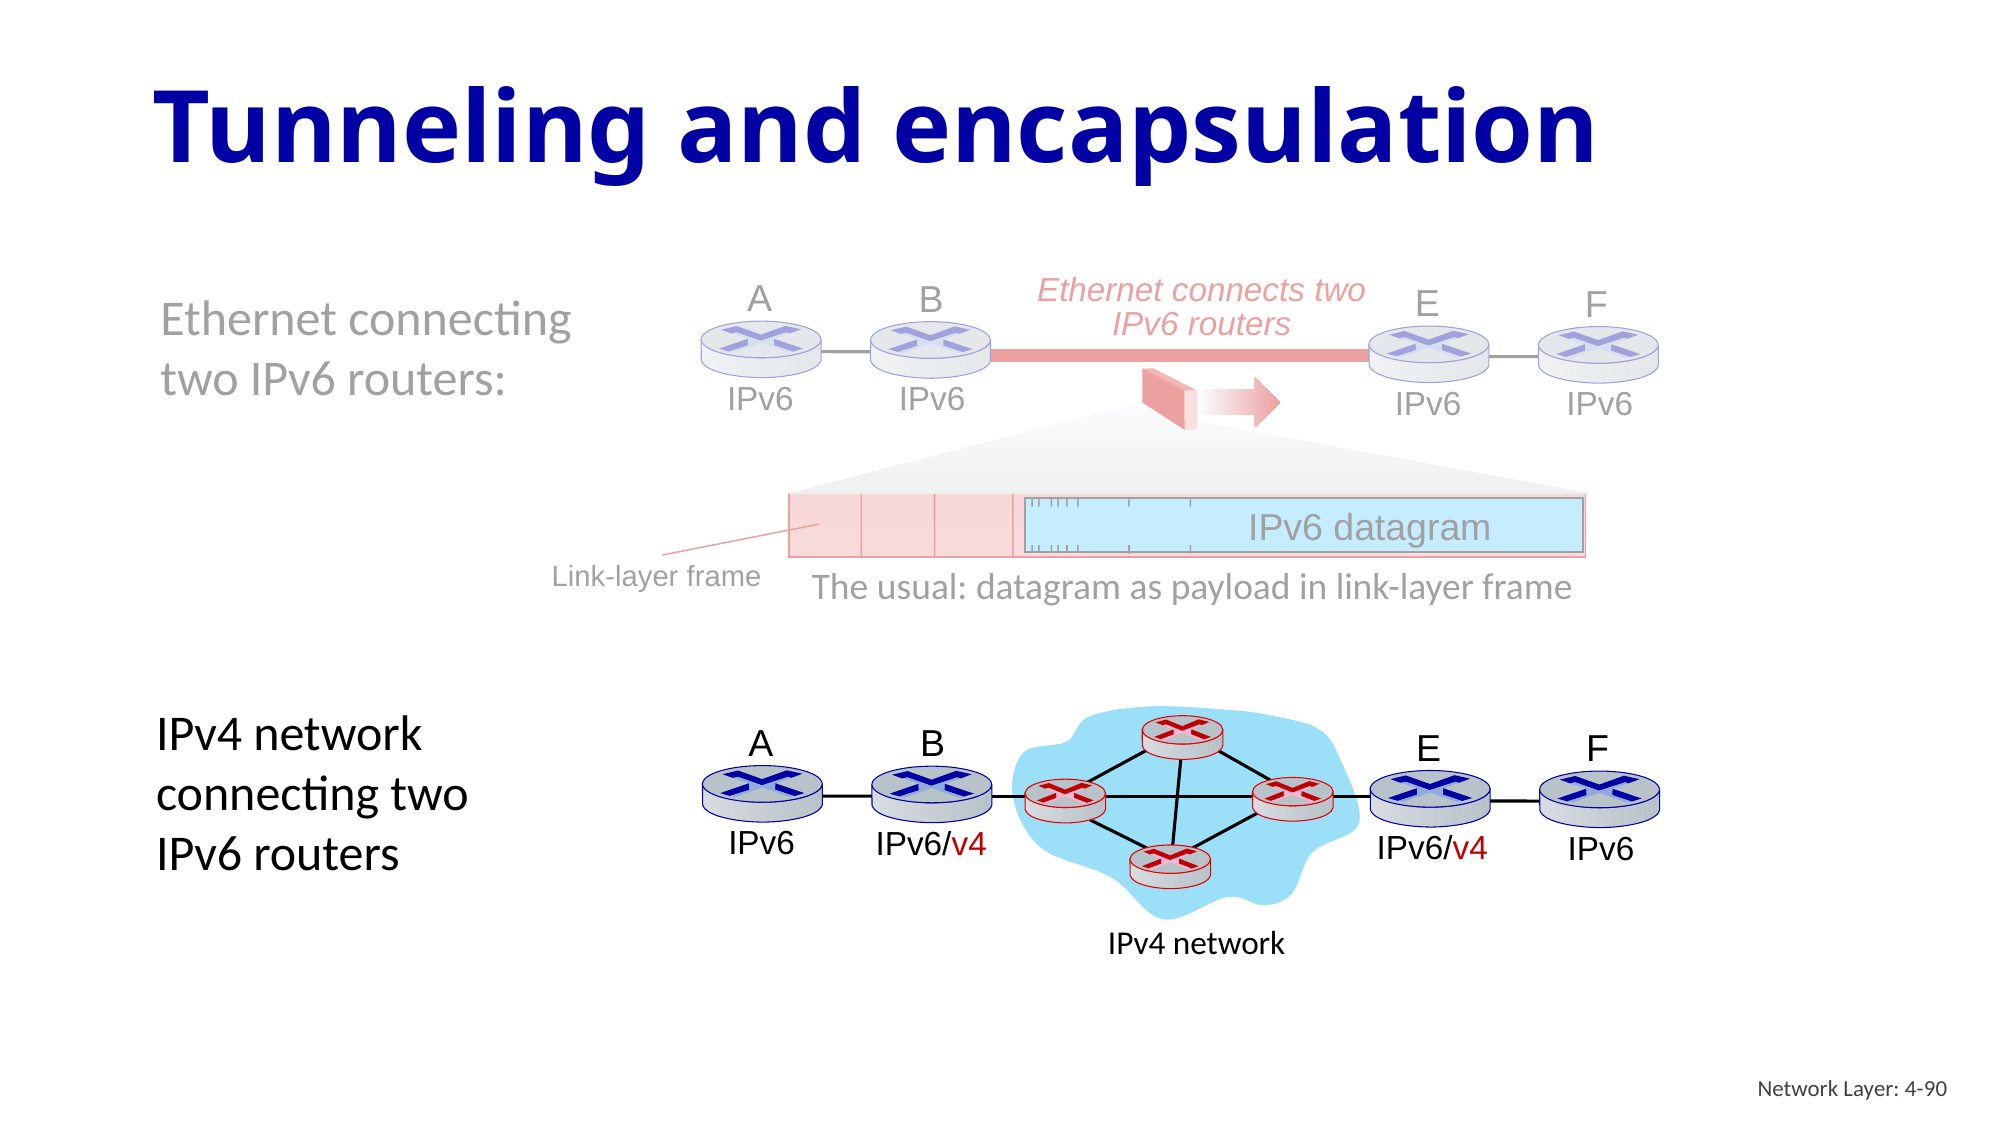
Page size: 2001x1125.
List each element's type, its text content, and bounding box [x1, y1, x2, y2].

text_box [134, 221, 1786, 619]
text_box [701, 266, 1659, 430]
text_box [1142, 368, 1280, 430]
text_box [702, 700, 1660, 969]
title Tunneling and encapsulation [137, 56, 1863, 204]
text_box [788, 401, 1591, 558]
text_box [532, 524, 819, 601]
slide_number Network Layer: 4-90 [1512, 1056, 1963, 1117]
text_box IPv4 network connecting two IPv6 routers [141, 692, 562, 888]
